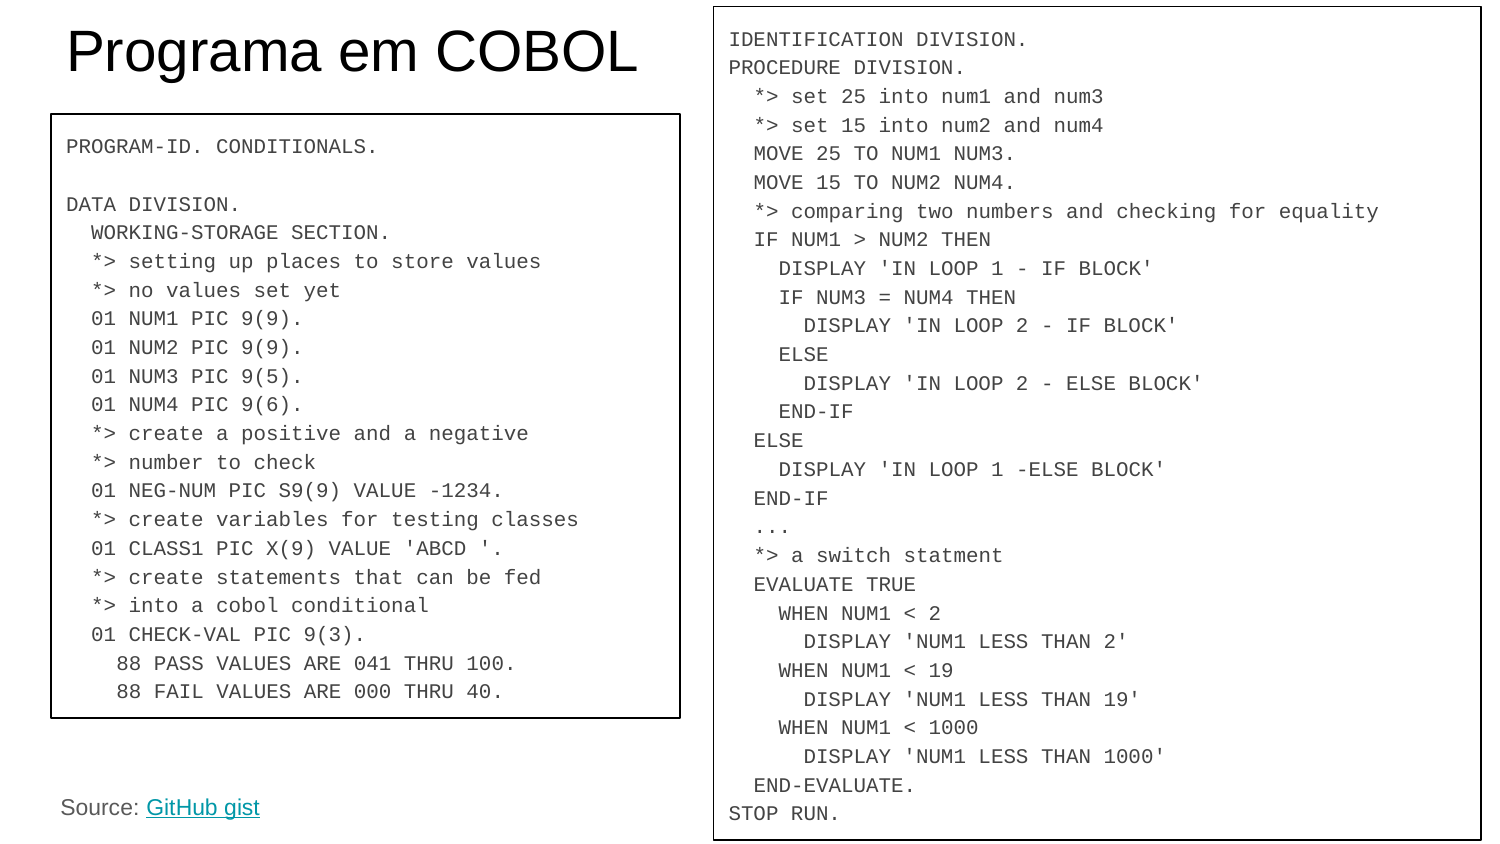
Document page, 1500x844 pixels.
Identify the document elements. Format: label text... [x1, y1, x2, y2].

text_box Source: GitHub gist [45, 778, 411, 834]
title Programa em COBOL [51, 0, 681, 92]
list PROGRAM-ID. CONDITIONALS. DATA DIVISION. WORKING-STORAGE SECTION. *> setting up places to store values *> no values set yet 01 NUM1 PIC 9(9). 01 NUM2 PIC 9(9). 01 NUM3 PIC 9(5). 01 NUM4 PIC 9(6). *> create a positive and a negative *> number to check 01 NEG-NUM PIC S9(9) VALUE -1234. *> create variables for testing classes 01 CLASS1 PIC X(9) VALUE 'ABCD '. *> create statements that can be fed *> into a cobol conditional 01 CHECK-VAL PIC 9(3). 88 PASS VALUES ARE 041 THRU 100. 88 FAIL VALUES ARE 000 THRU 40. [51, 114, 681, 718]
text_box IDENTIFICATION DIVISION. PROCEDURE DIVISION. *> set 25 into num1 and num3 *> set 15 into num2 and num4 MOVE 25 TO NUM1 NUM3. MOVE 15 TO NUM2 NUM4. *> comparing two numbers and checking for equality IF NUM1 > NUM2 THEN DISPLAY 'IN LOOP 1 - IF BLOCK' IF NUM3 = NUM4 THEN DISPLAY 'IN LOOP 2 - IF BLOCK' ELSE DISPLAY 'IN LOOP 2 - ELSE BLOCK' END-IF ELSE DISPLAY 'IN LOOP 1 -ELSE BLOCK' END-IF ... *> a switch statment EVALUATE TRUE WHEN NUM1 < 2 DISPLAY 'NUM1 LESS THAN 2' WHEN NUM1 < 19 DISPLAY 'NUM1 LESS THAN 19' WHEN NUM1 < 1000 DISPLAY 'NUM1 LESS THAN 1000' END-EVALUATE. STOP RUN. [713, 6, 1481, 840]
